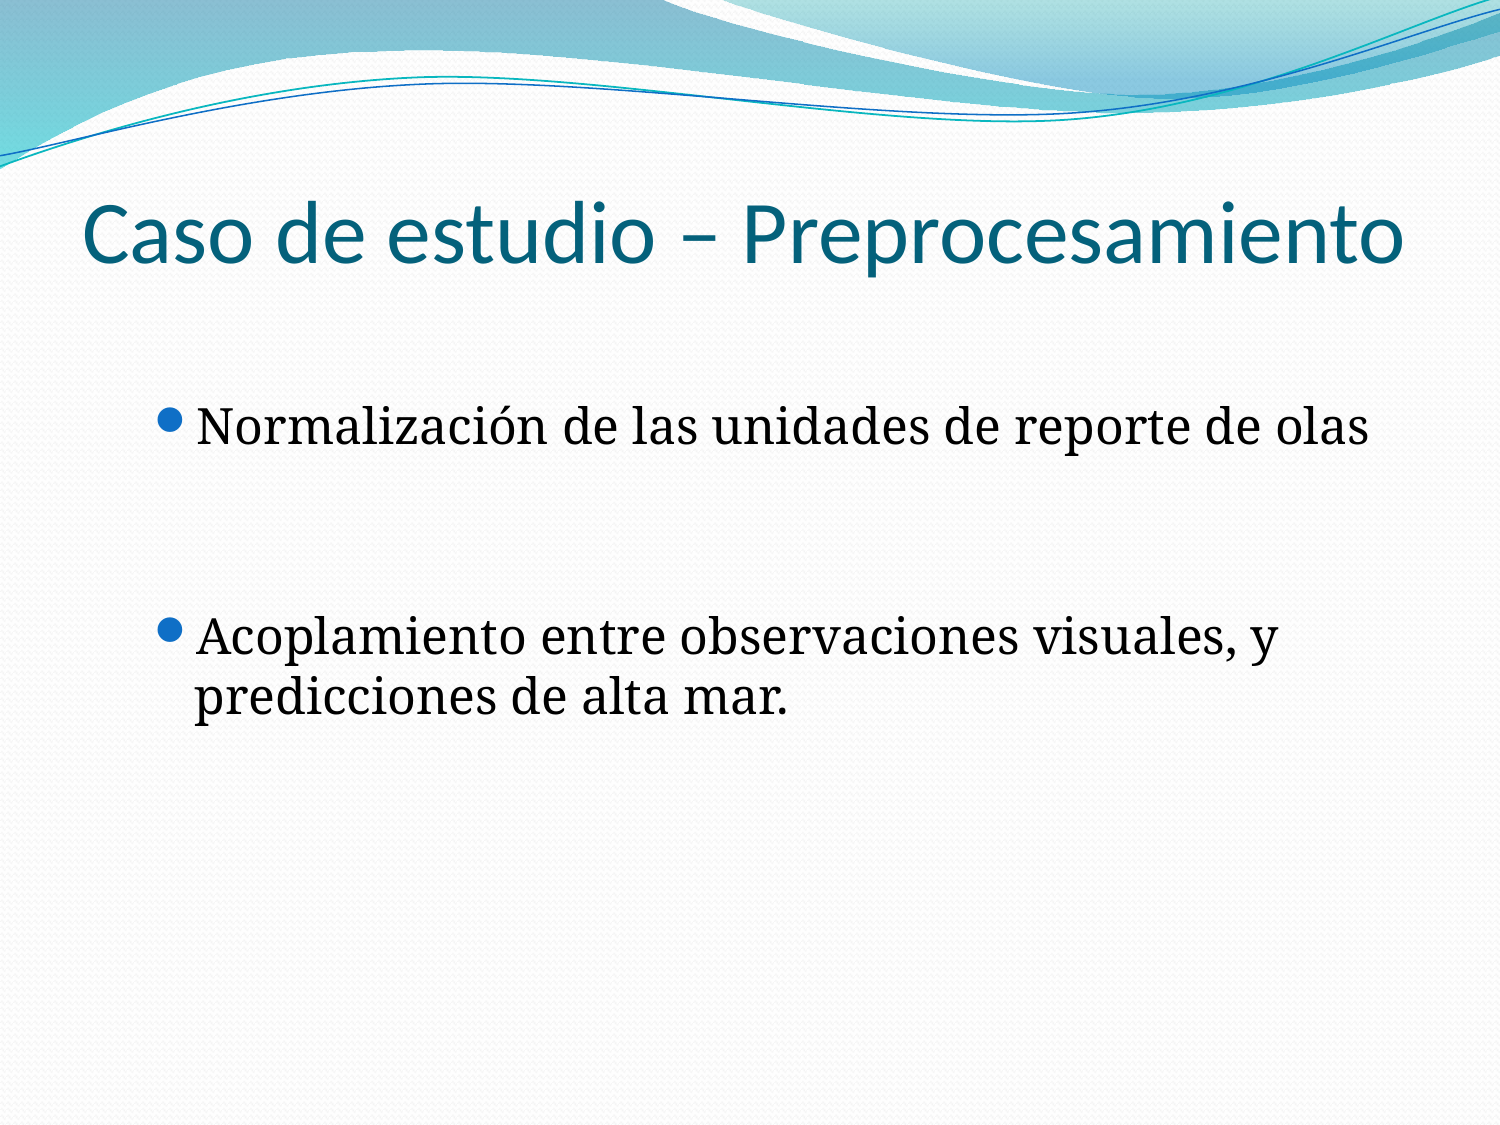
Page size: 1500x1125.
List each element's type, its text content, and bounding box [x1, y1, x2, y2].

title Caso de estudio – Preprocesamiento [82, 93, 1432, 282]
list Normalización de las unidades de reporte de olas Acoplamiento entre observaciones visuales, y predicciones de alta mar. [75, 317, 1425, 1038]
